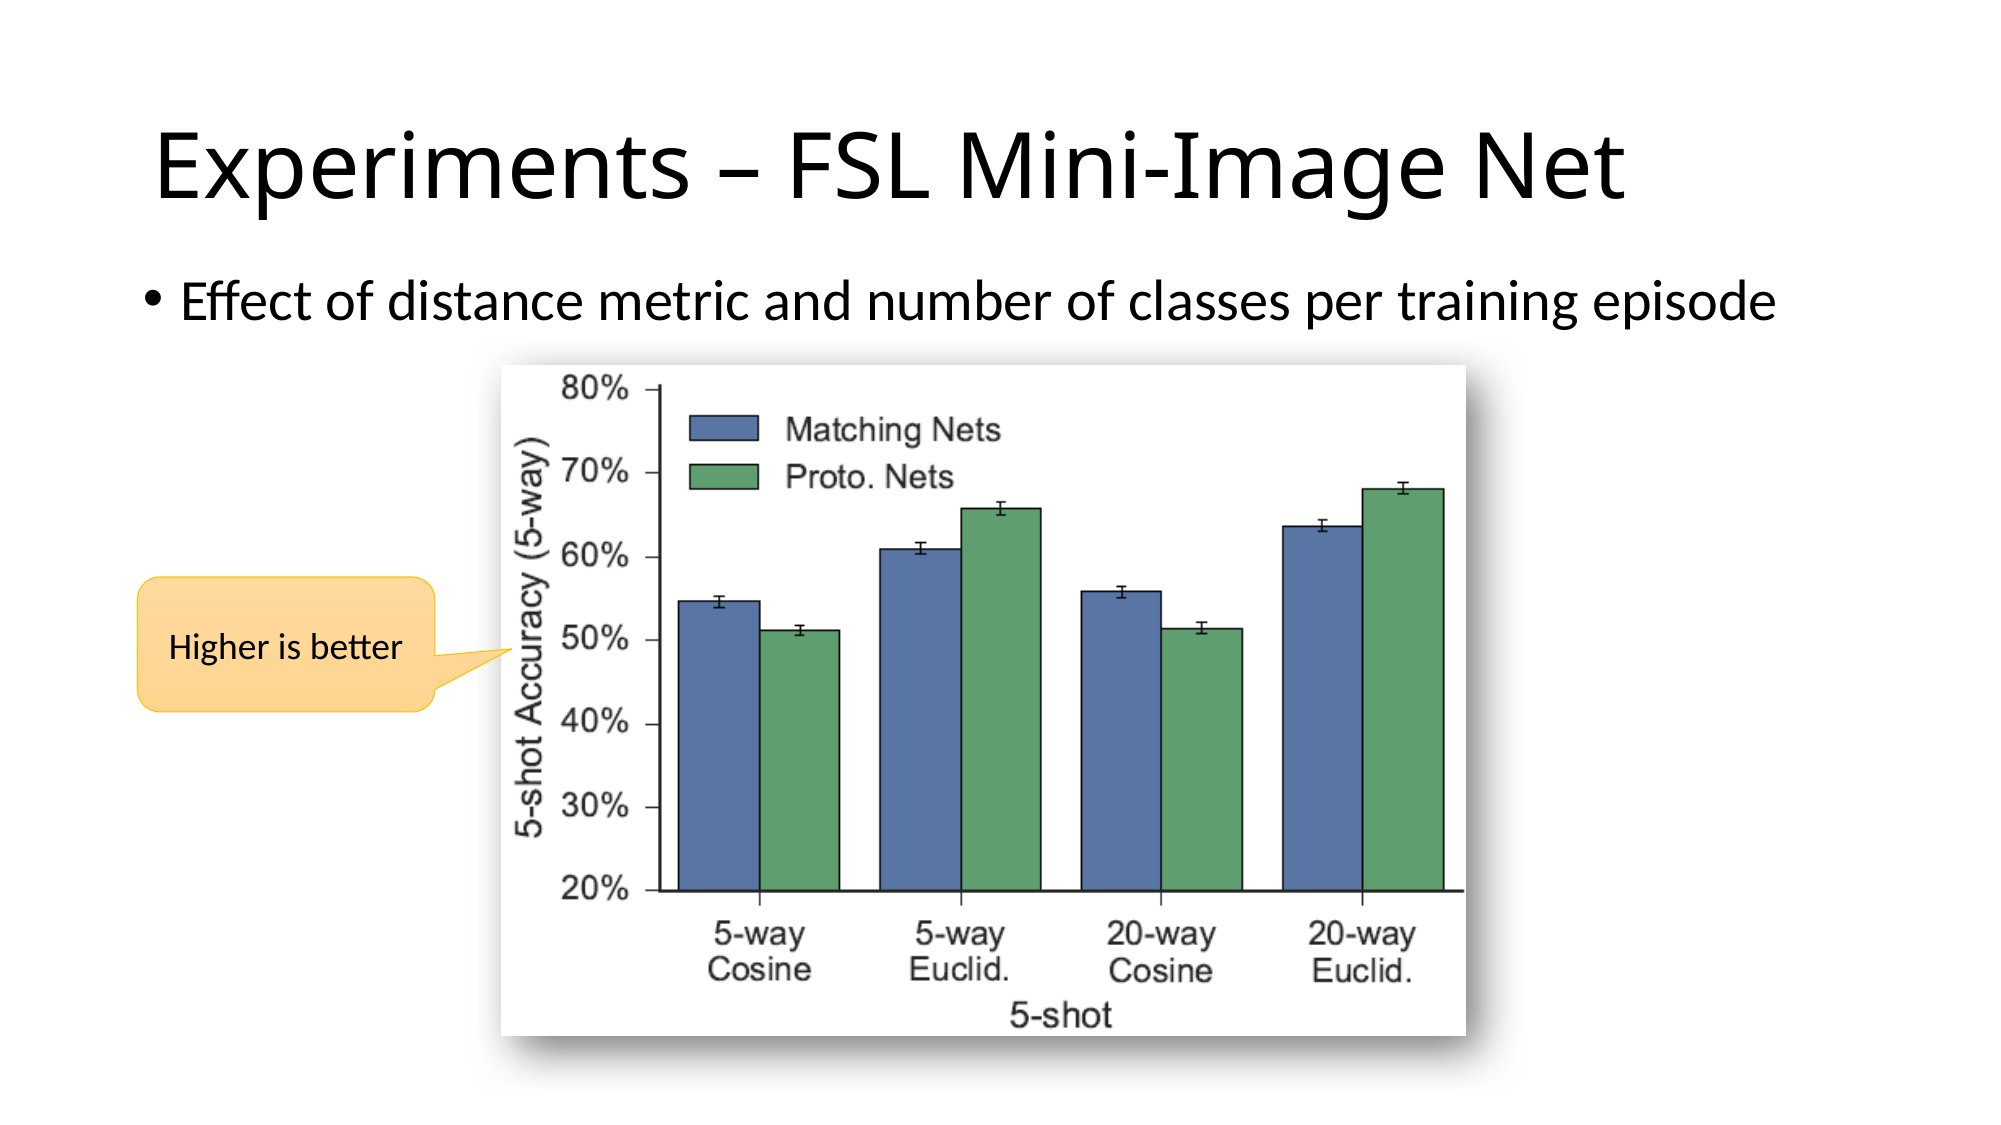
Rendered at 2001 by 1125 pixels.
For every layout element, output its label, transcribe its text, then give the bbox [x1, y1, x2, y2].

title Experiments – FSL Mini-Image Net [137, 59, 1863, 278]
list Effect of distance metric and number of classes per training episode [127, 262, 1853, 1027]
text_box Higher is better [136, 576, 501, 713]
picture [501, 365, 1466, 1036]
